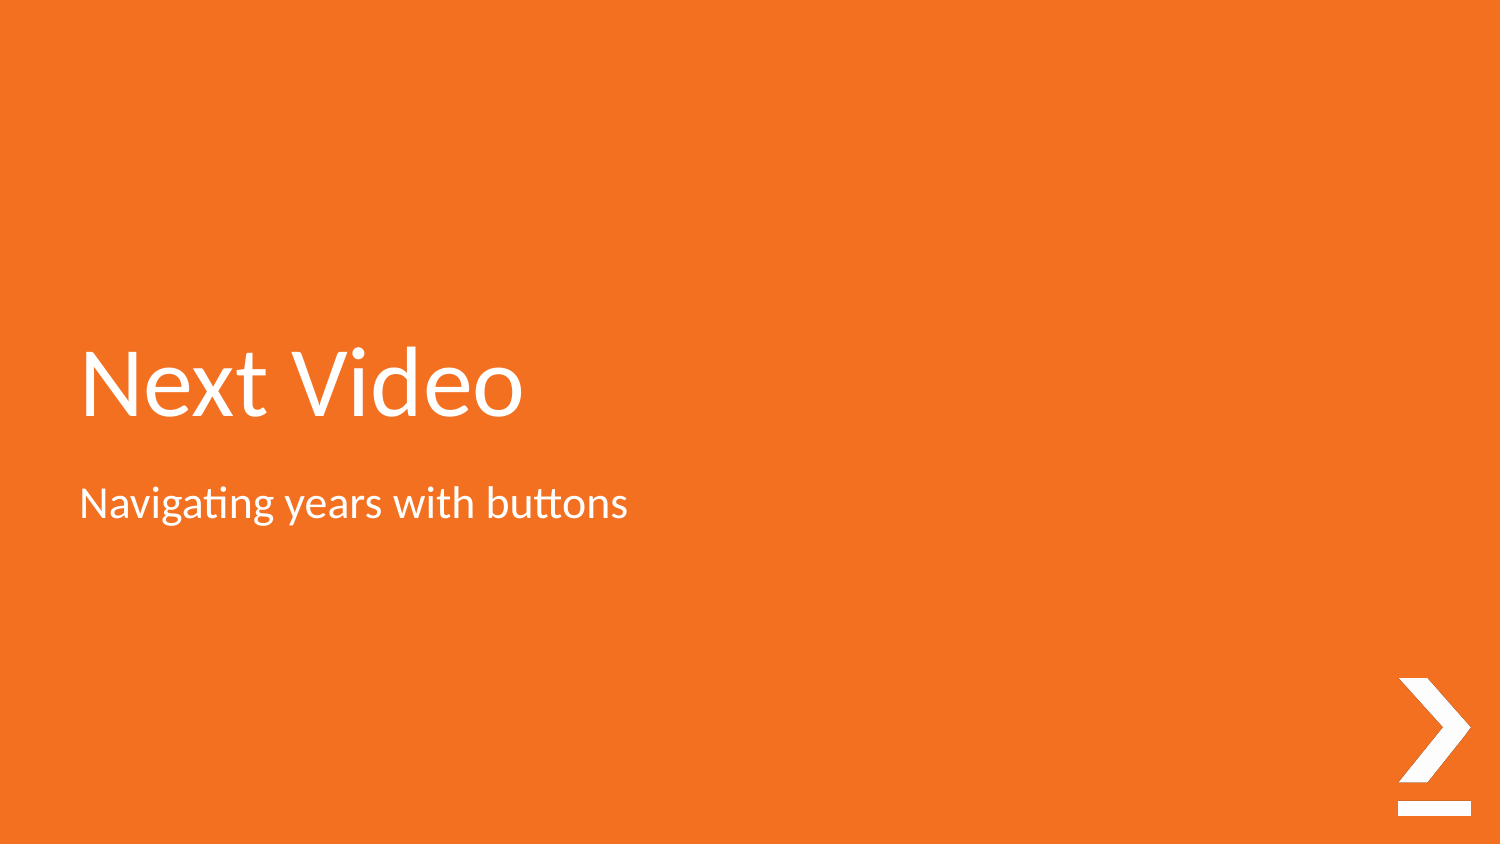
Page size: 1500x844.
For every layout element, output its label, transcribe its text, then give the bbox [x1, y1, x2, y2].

picture [1398, 678, 1471, 816]
subtitle Navigating years with buttons [64, 457, 1413, 529]
title Next Video [64, 298, 1413, 452]
